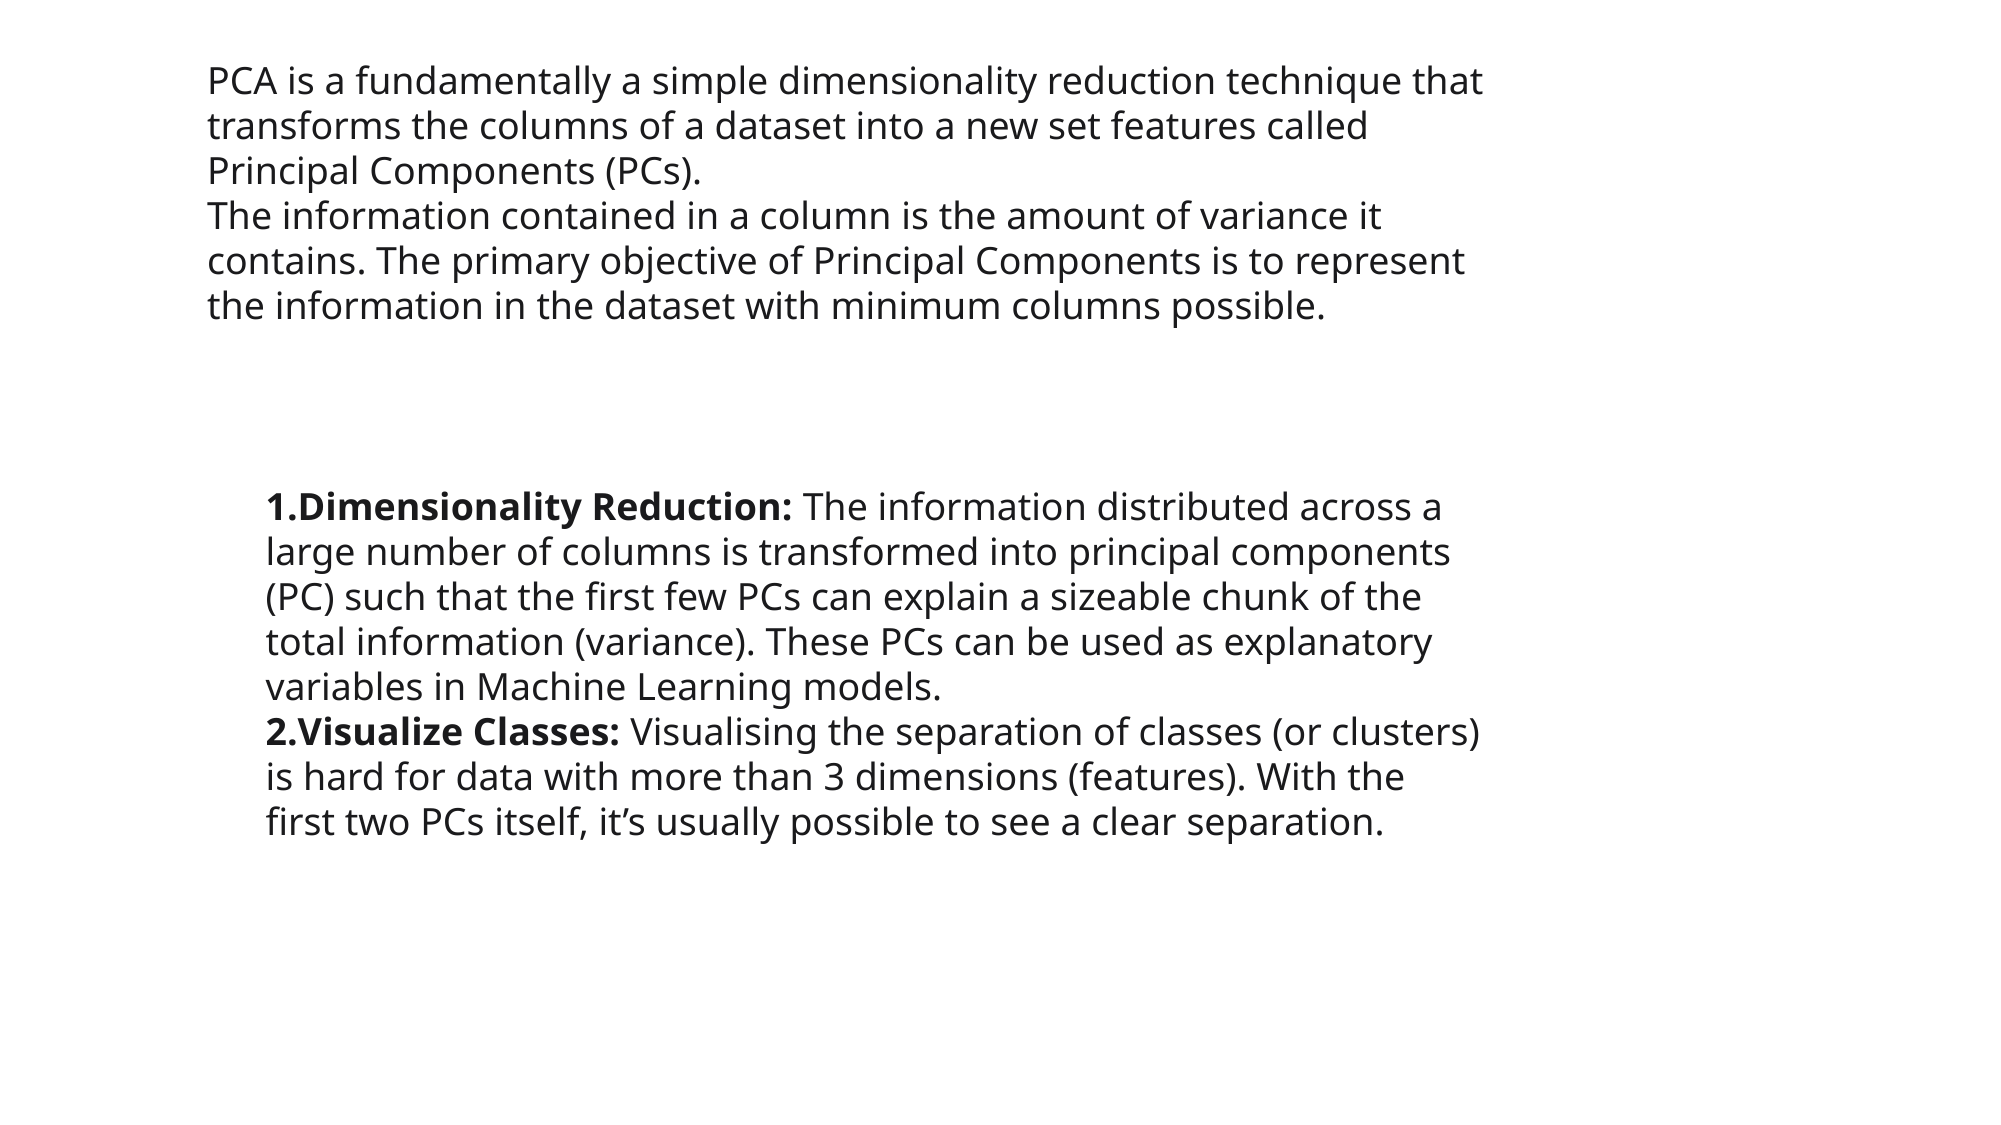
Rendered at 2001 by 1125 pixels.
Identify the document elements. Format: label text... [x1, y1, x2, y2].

text_box Dimensionality Reduction: The information distributed across a large number of columns is transformed into principal components (PC) such that the first few PCs can explain a sizeable chunk of the total information (variance). These PCs can be used as explanatory variables in Machine Learning models. Visualize Classes: Visualising the separation of classes (or clusters) is hard for data with more than 3 dimensions (features). With the first two PCs itself, it’s usually possible to see a clear separation. [250, 475, 1500, 851]
text_box PCA is a fundamentally a simple dimensionality reduction technique that transforms the columns of a dataset into a new set features called Principal Components (PCs). The information contained in a column is the amount of variance it contains. The primary objective of Principal Components is to represent the information in the dataset with minimum columns possible. [191, 49, 1500, 335]
